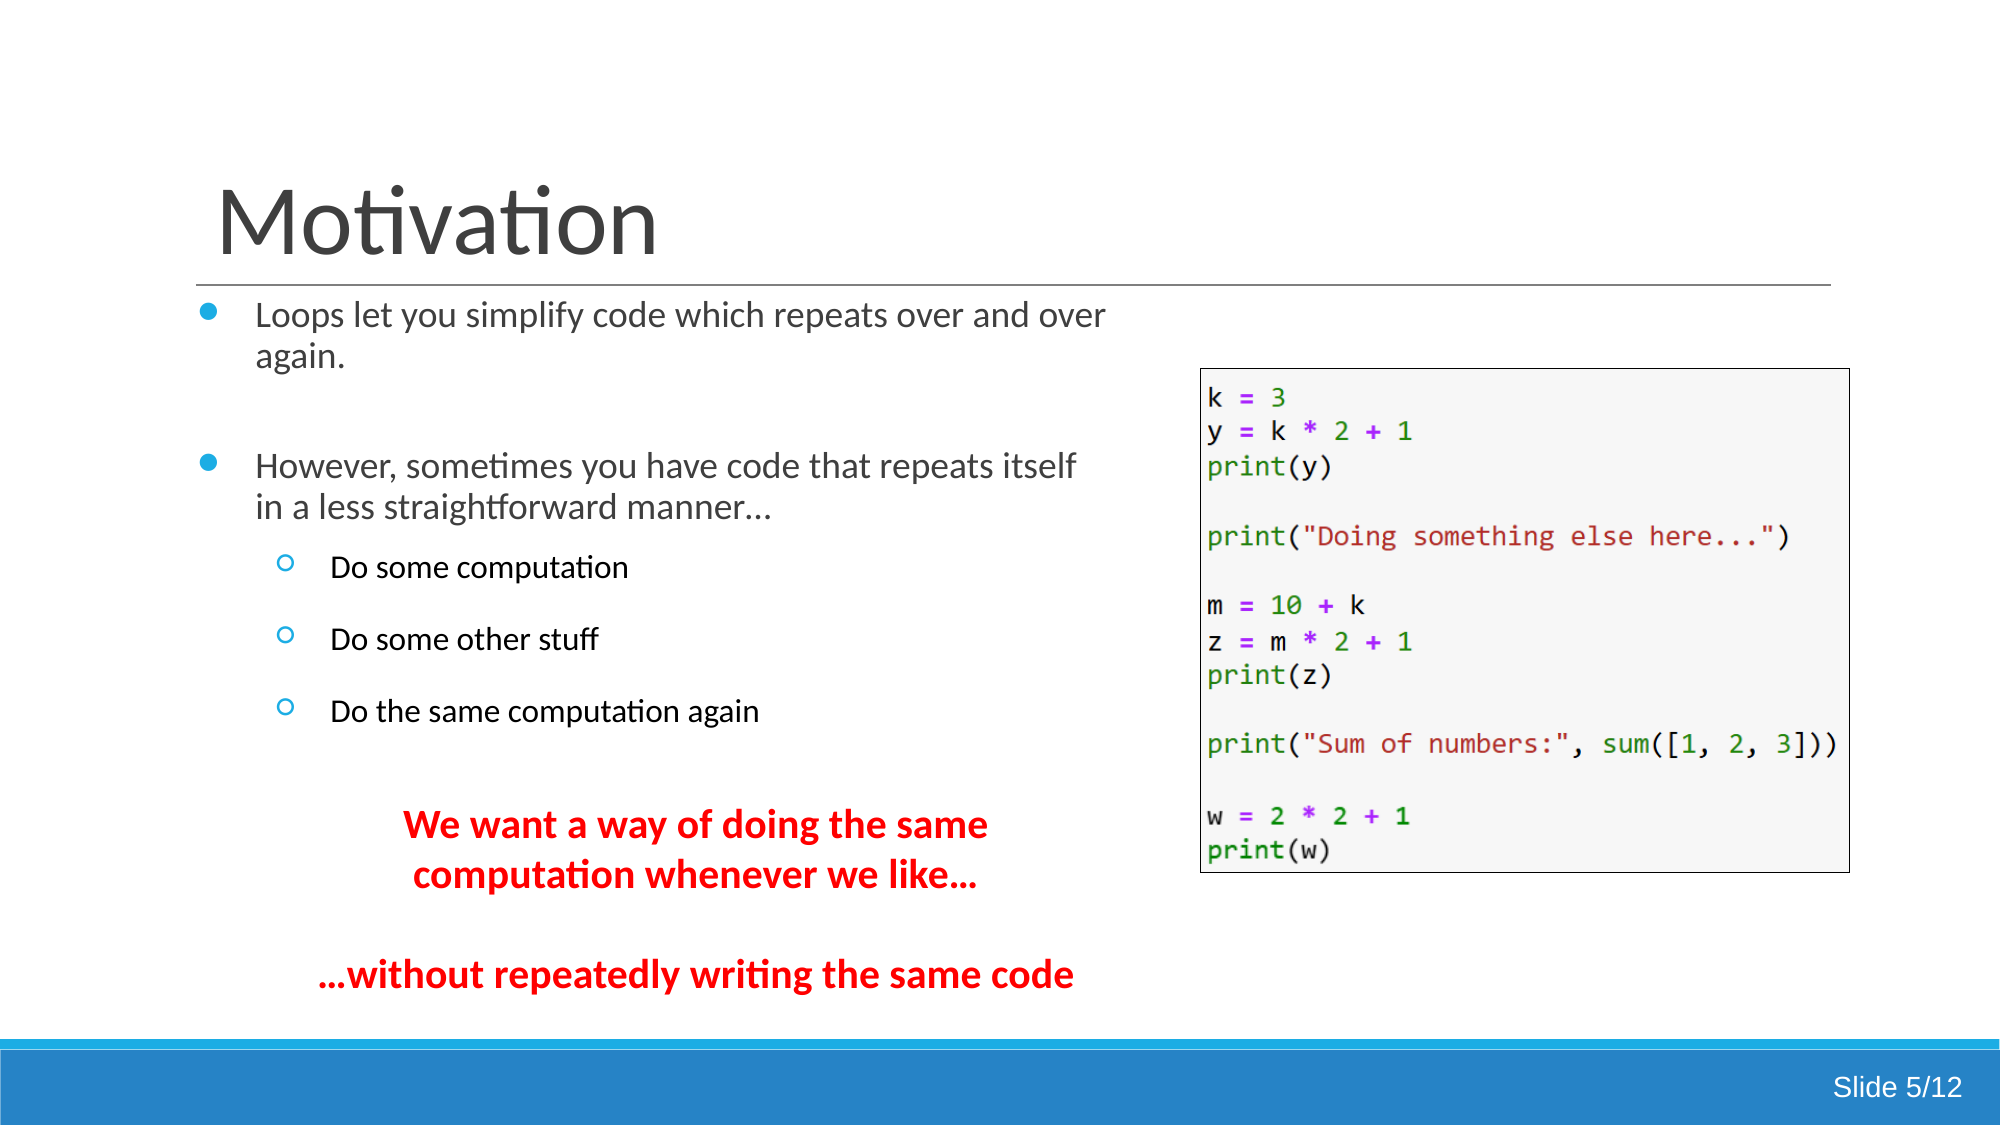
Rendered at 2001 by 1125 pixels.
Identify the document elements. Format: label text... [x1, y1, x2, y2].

text_box Slide 5/12 [1817, 1053, 2000, 1125]
text_box Loops let you simplify code which repeats over and over again. However, sometimes you have code that repeats itself in a less straightforward manner… Do some computation Do some other stuff Do the same computation again [180, 287, 1114, 849]
title Motivation [200, 44, 1850, 283]
text_box We want a way of doing the same computation whenever we like… …without repeatedly writing the same code [290, 781, 1102, 1012]
picture [1200, 367, 1851, 873]
